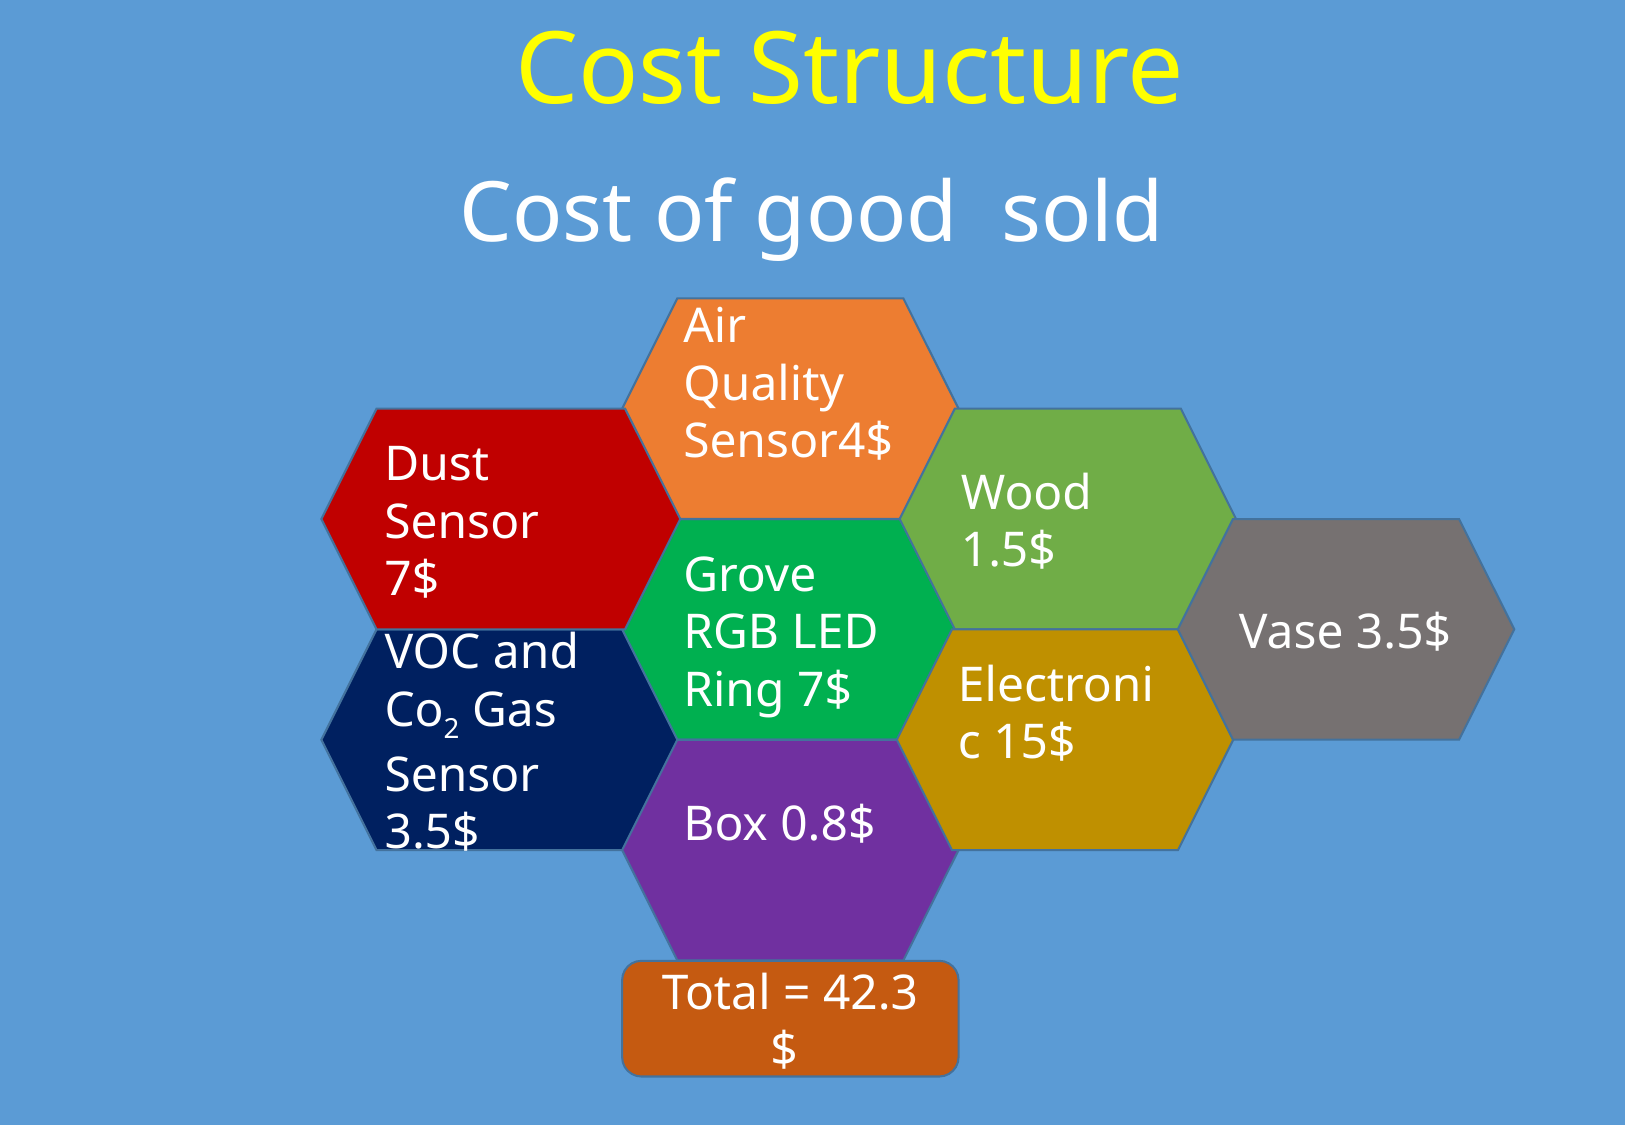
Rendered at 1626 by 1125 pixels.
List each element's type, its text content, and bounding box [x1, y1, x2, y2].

text_box Cost of good sold [445, 150, 1266, 266]
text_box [321, 298, 1515, 1077]
text_box Cost Structure [139, 0, 1586, 131]
